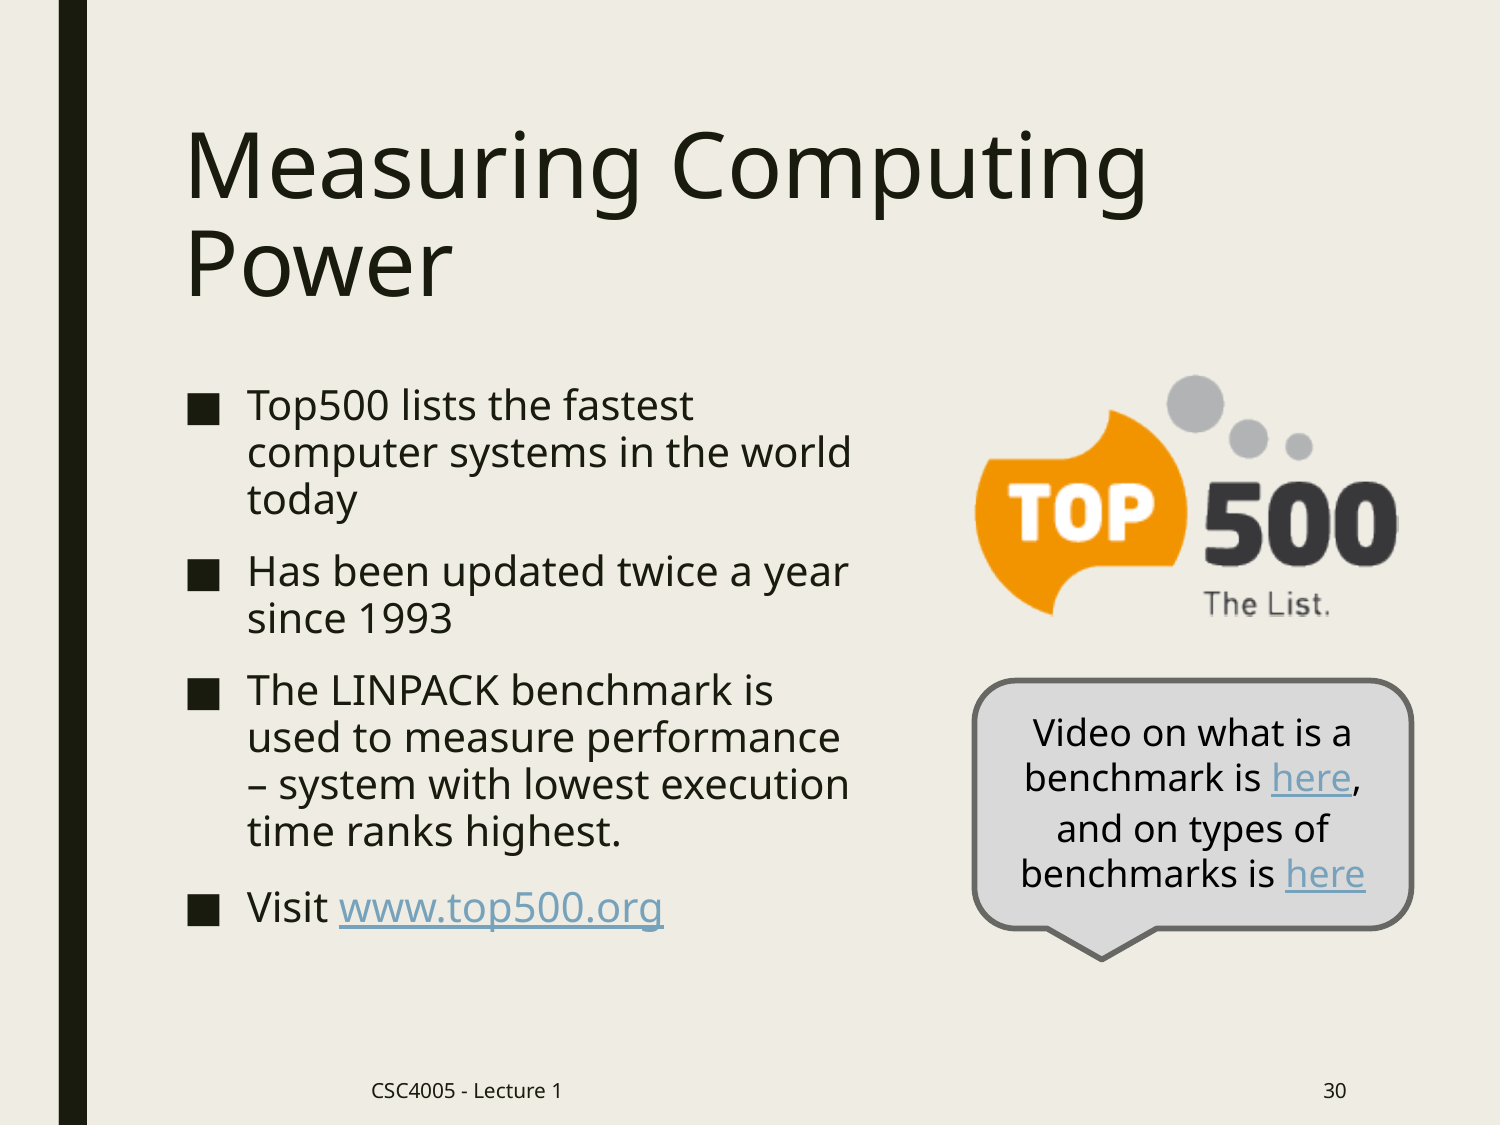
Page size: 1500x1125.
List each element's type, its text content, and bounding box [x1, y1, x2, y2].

list Top500 lists the fastest computer systems in the world today Has been updated twice a year since 1993 The LINPACK benchmark is used to measure performance – system with lowest execution time ranks highest. Visit www.top500.org [168, 375, 880, 963]
footer CSC4005 - Lecture 1 [355, 1058, 1129, 1125]
title Measuring Computing Power [168, 112, 1351, 357]
text_box Video on what is a benchmark is here, and on types of benchmarks is here [971, 677, 1415, 963]
slide_number 30 [1165, 1058, 1362, 1125]
picture [974, 374, 1399, 617]
